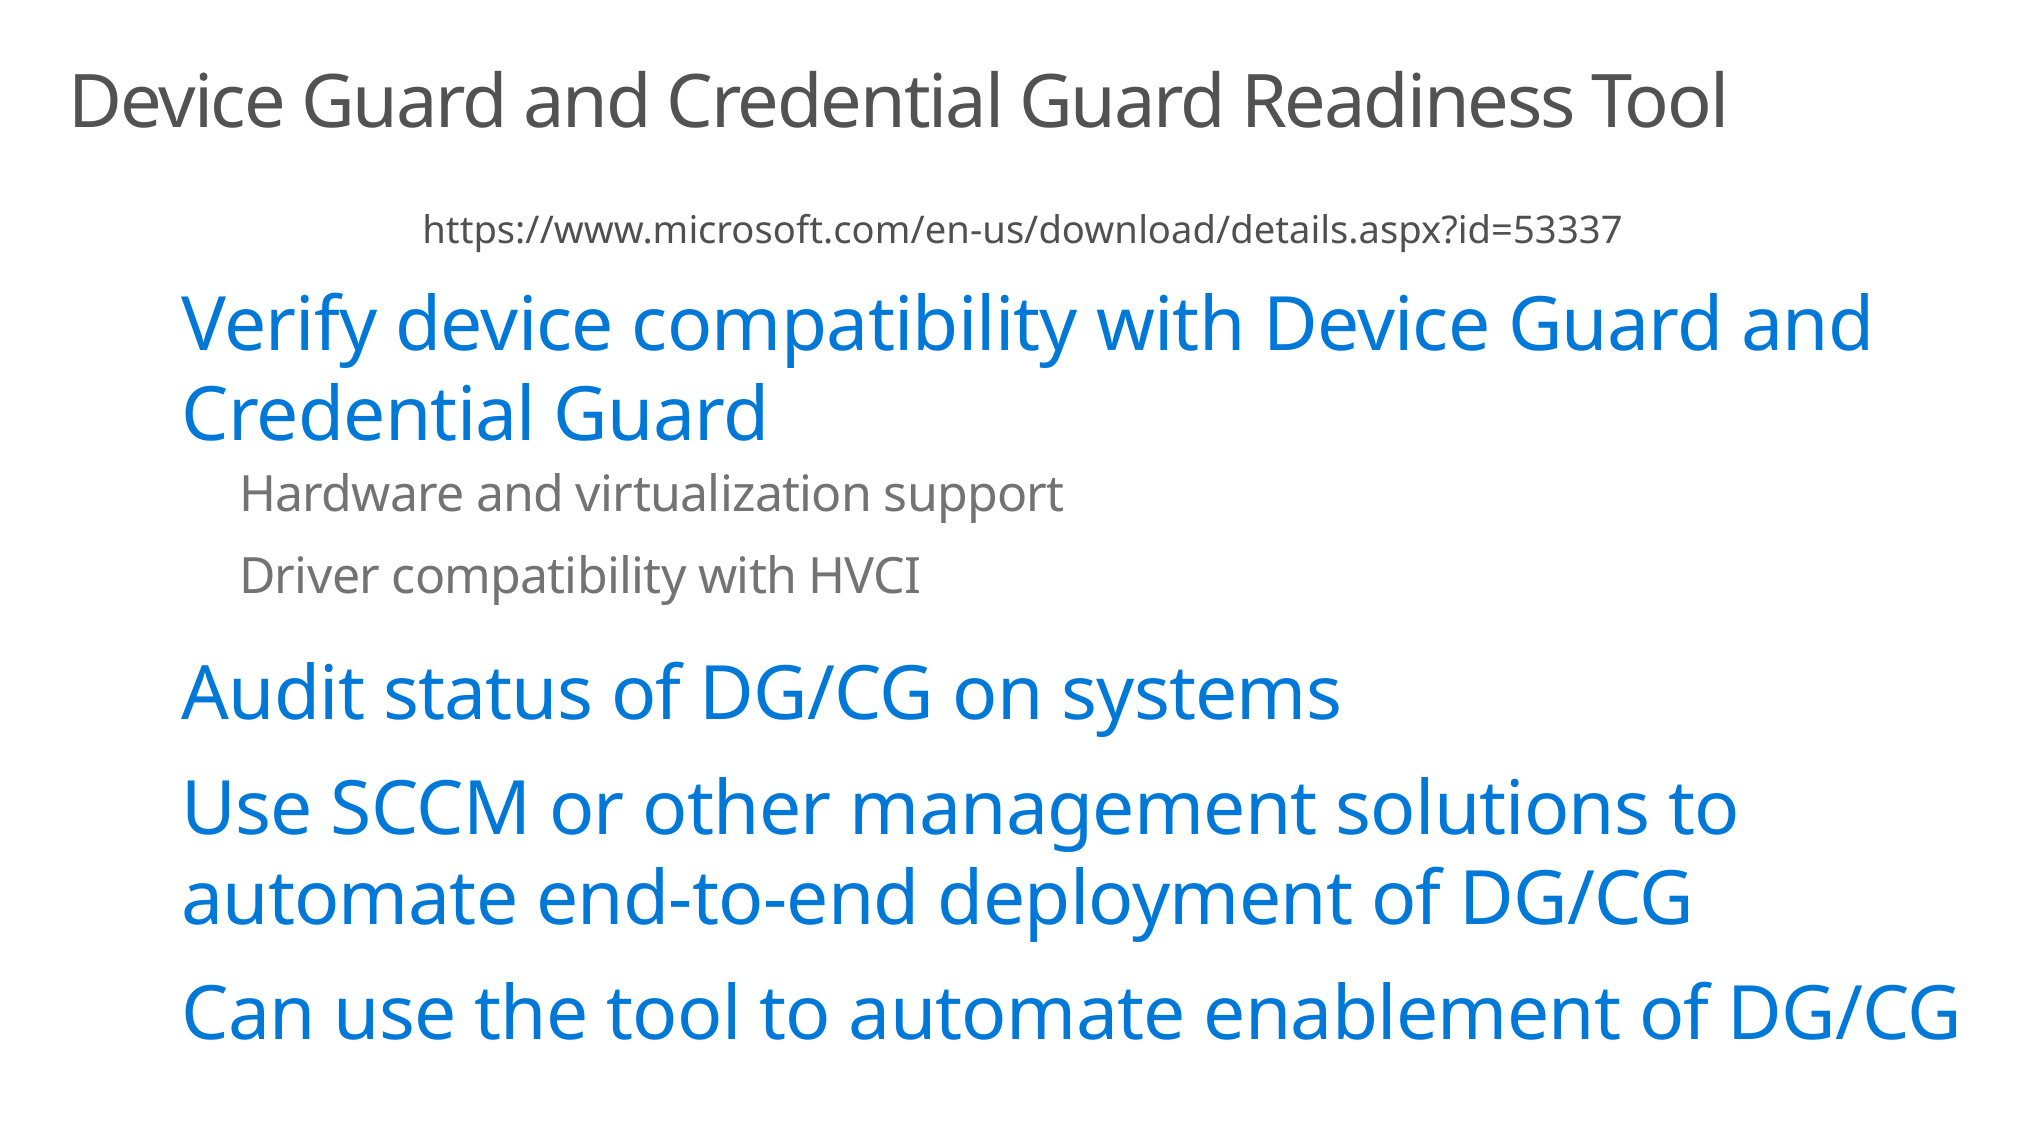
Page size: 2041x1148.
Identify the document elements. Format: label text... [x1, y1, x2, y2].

list Verify device compatibility with Device Guard and Credential Guard Hardware and virtualization support Driver compatibility with HVCI Audit status of DG/CG on systems Use SCCM or other management solutions to automate end-to-end deployment of DG/CG Can use the tool to automate enablement of DG/CG [157, 260, 1996, 1148]
title Device Guard and Credential Guard Readiness Tool [45, 48, 1996, 199]
text_box https://www.microsoft.com/en-us/download/details.aspx?id=53337 [407, 197, 1683, 259]
